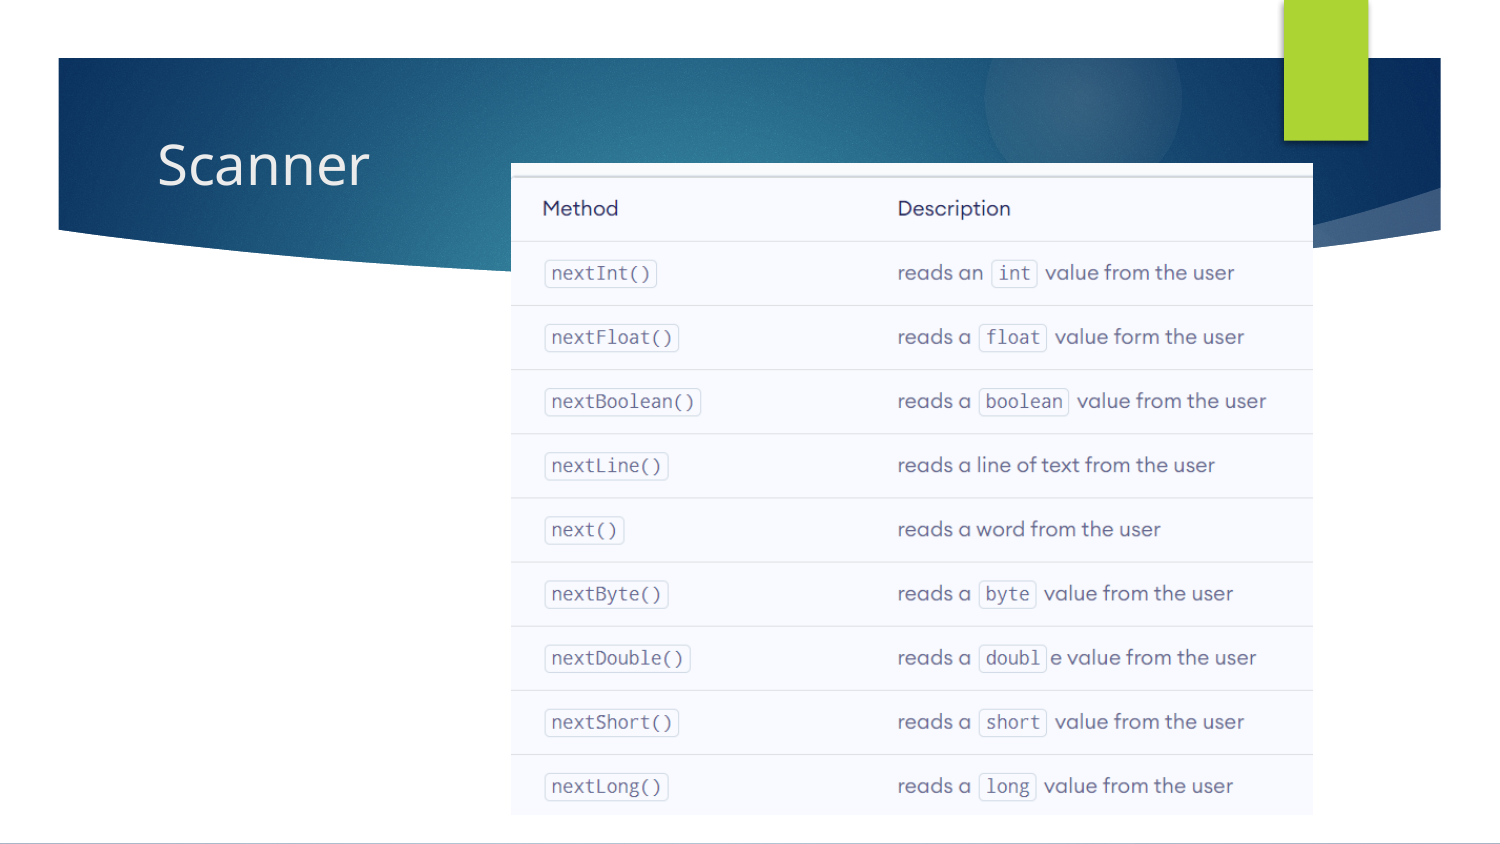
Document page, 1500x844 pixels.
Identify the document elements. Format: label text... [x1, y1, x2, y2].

title Scanner [142, 119, 1220, 207]
picture [511, 163, 1313, 815]
